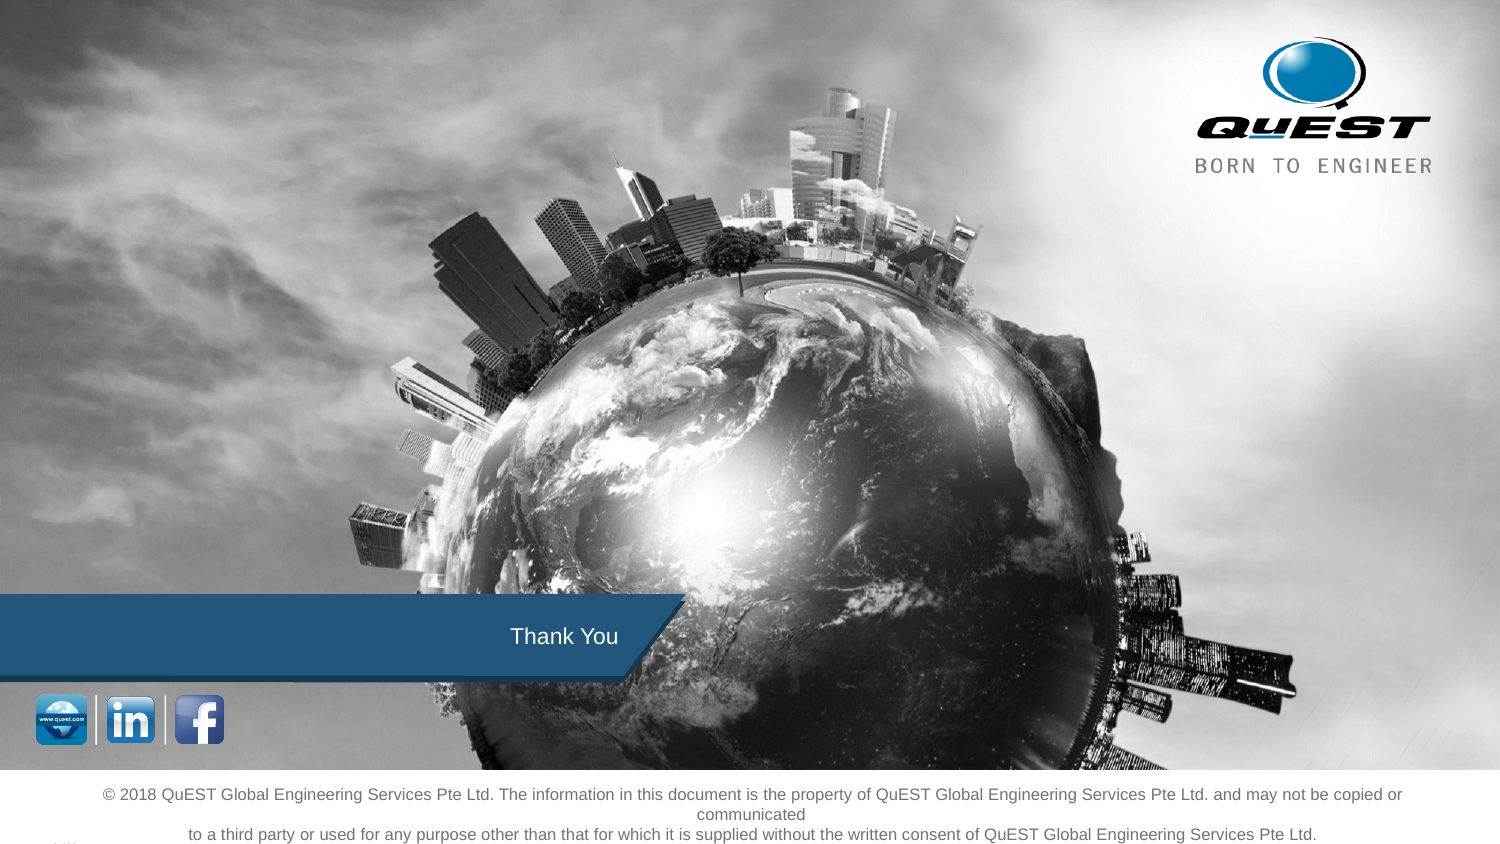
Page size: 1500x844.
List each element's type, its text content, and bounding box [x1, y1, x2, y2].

list Thank You [7, 592, 675, 679]
picture [0, 0, 1500, 770]
